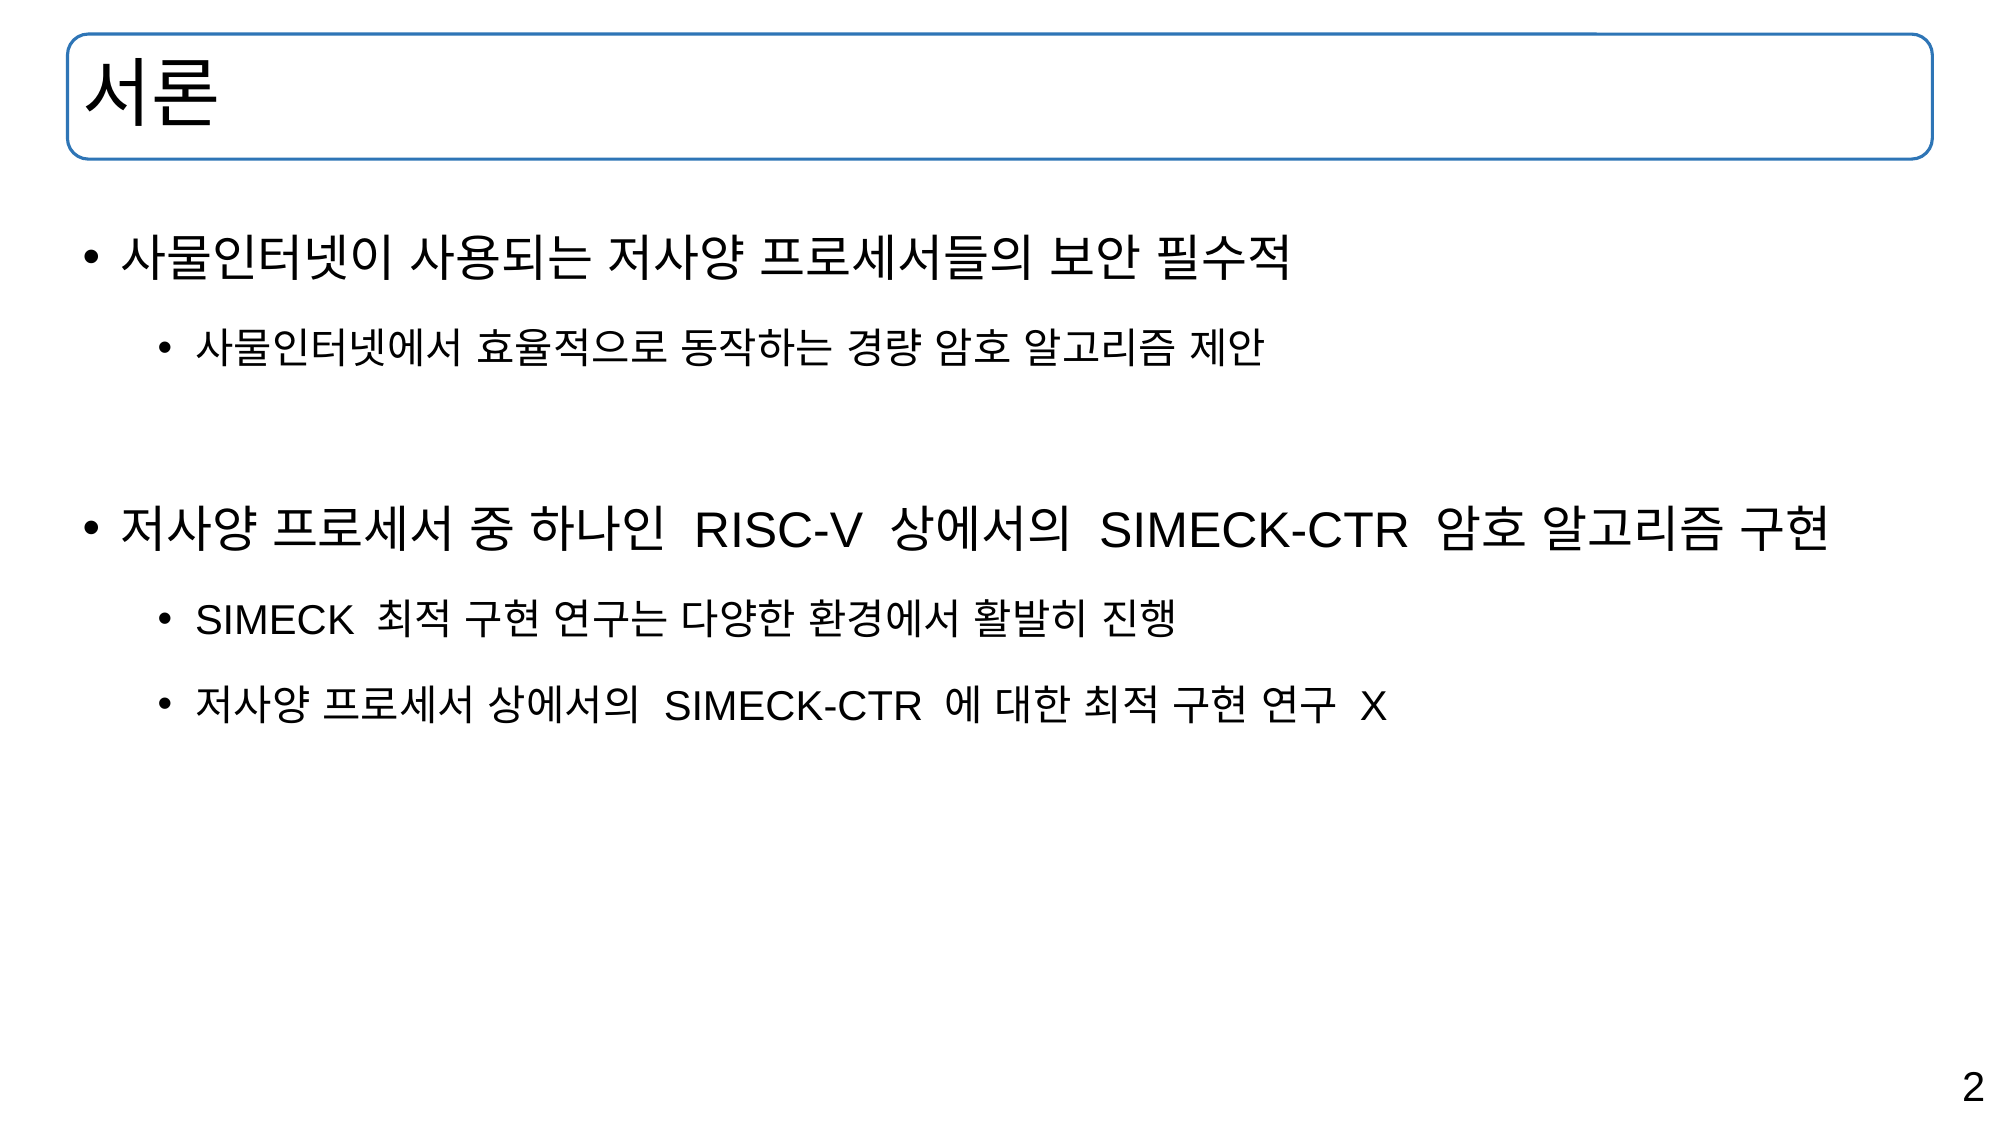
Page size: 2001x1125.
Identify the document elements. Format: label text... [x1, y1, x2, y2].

title 서론 [67, 34, 1933, 160]
list 사물인터넷이 사용되는 저사양 프로세서들의 보안 필수적 사물인터넷에서 효율적으로 동작하는 경량 암호 알고리즘 제안 저사양 프로세서 중 하나인 RISC-V 상에서의 SIMECK-CTR 암호 알고리즘 구현 SIMECK 최적 구현 연구는 다양한 환경에서 활발히 진행 저사양 프로세서 상에서의 SIMECK-CTR 에 대한 최적 구현 연구 X [67, 189, 1933, 1019]
